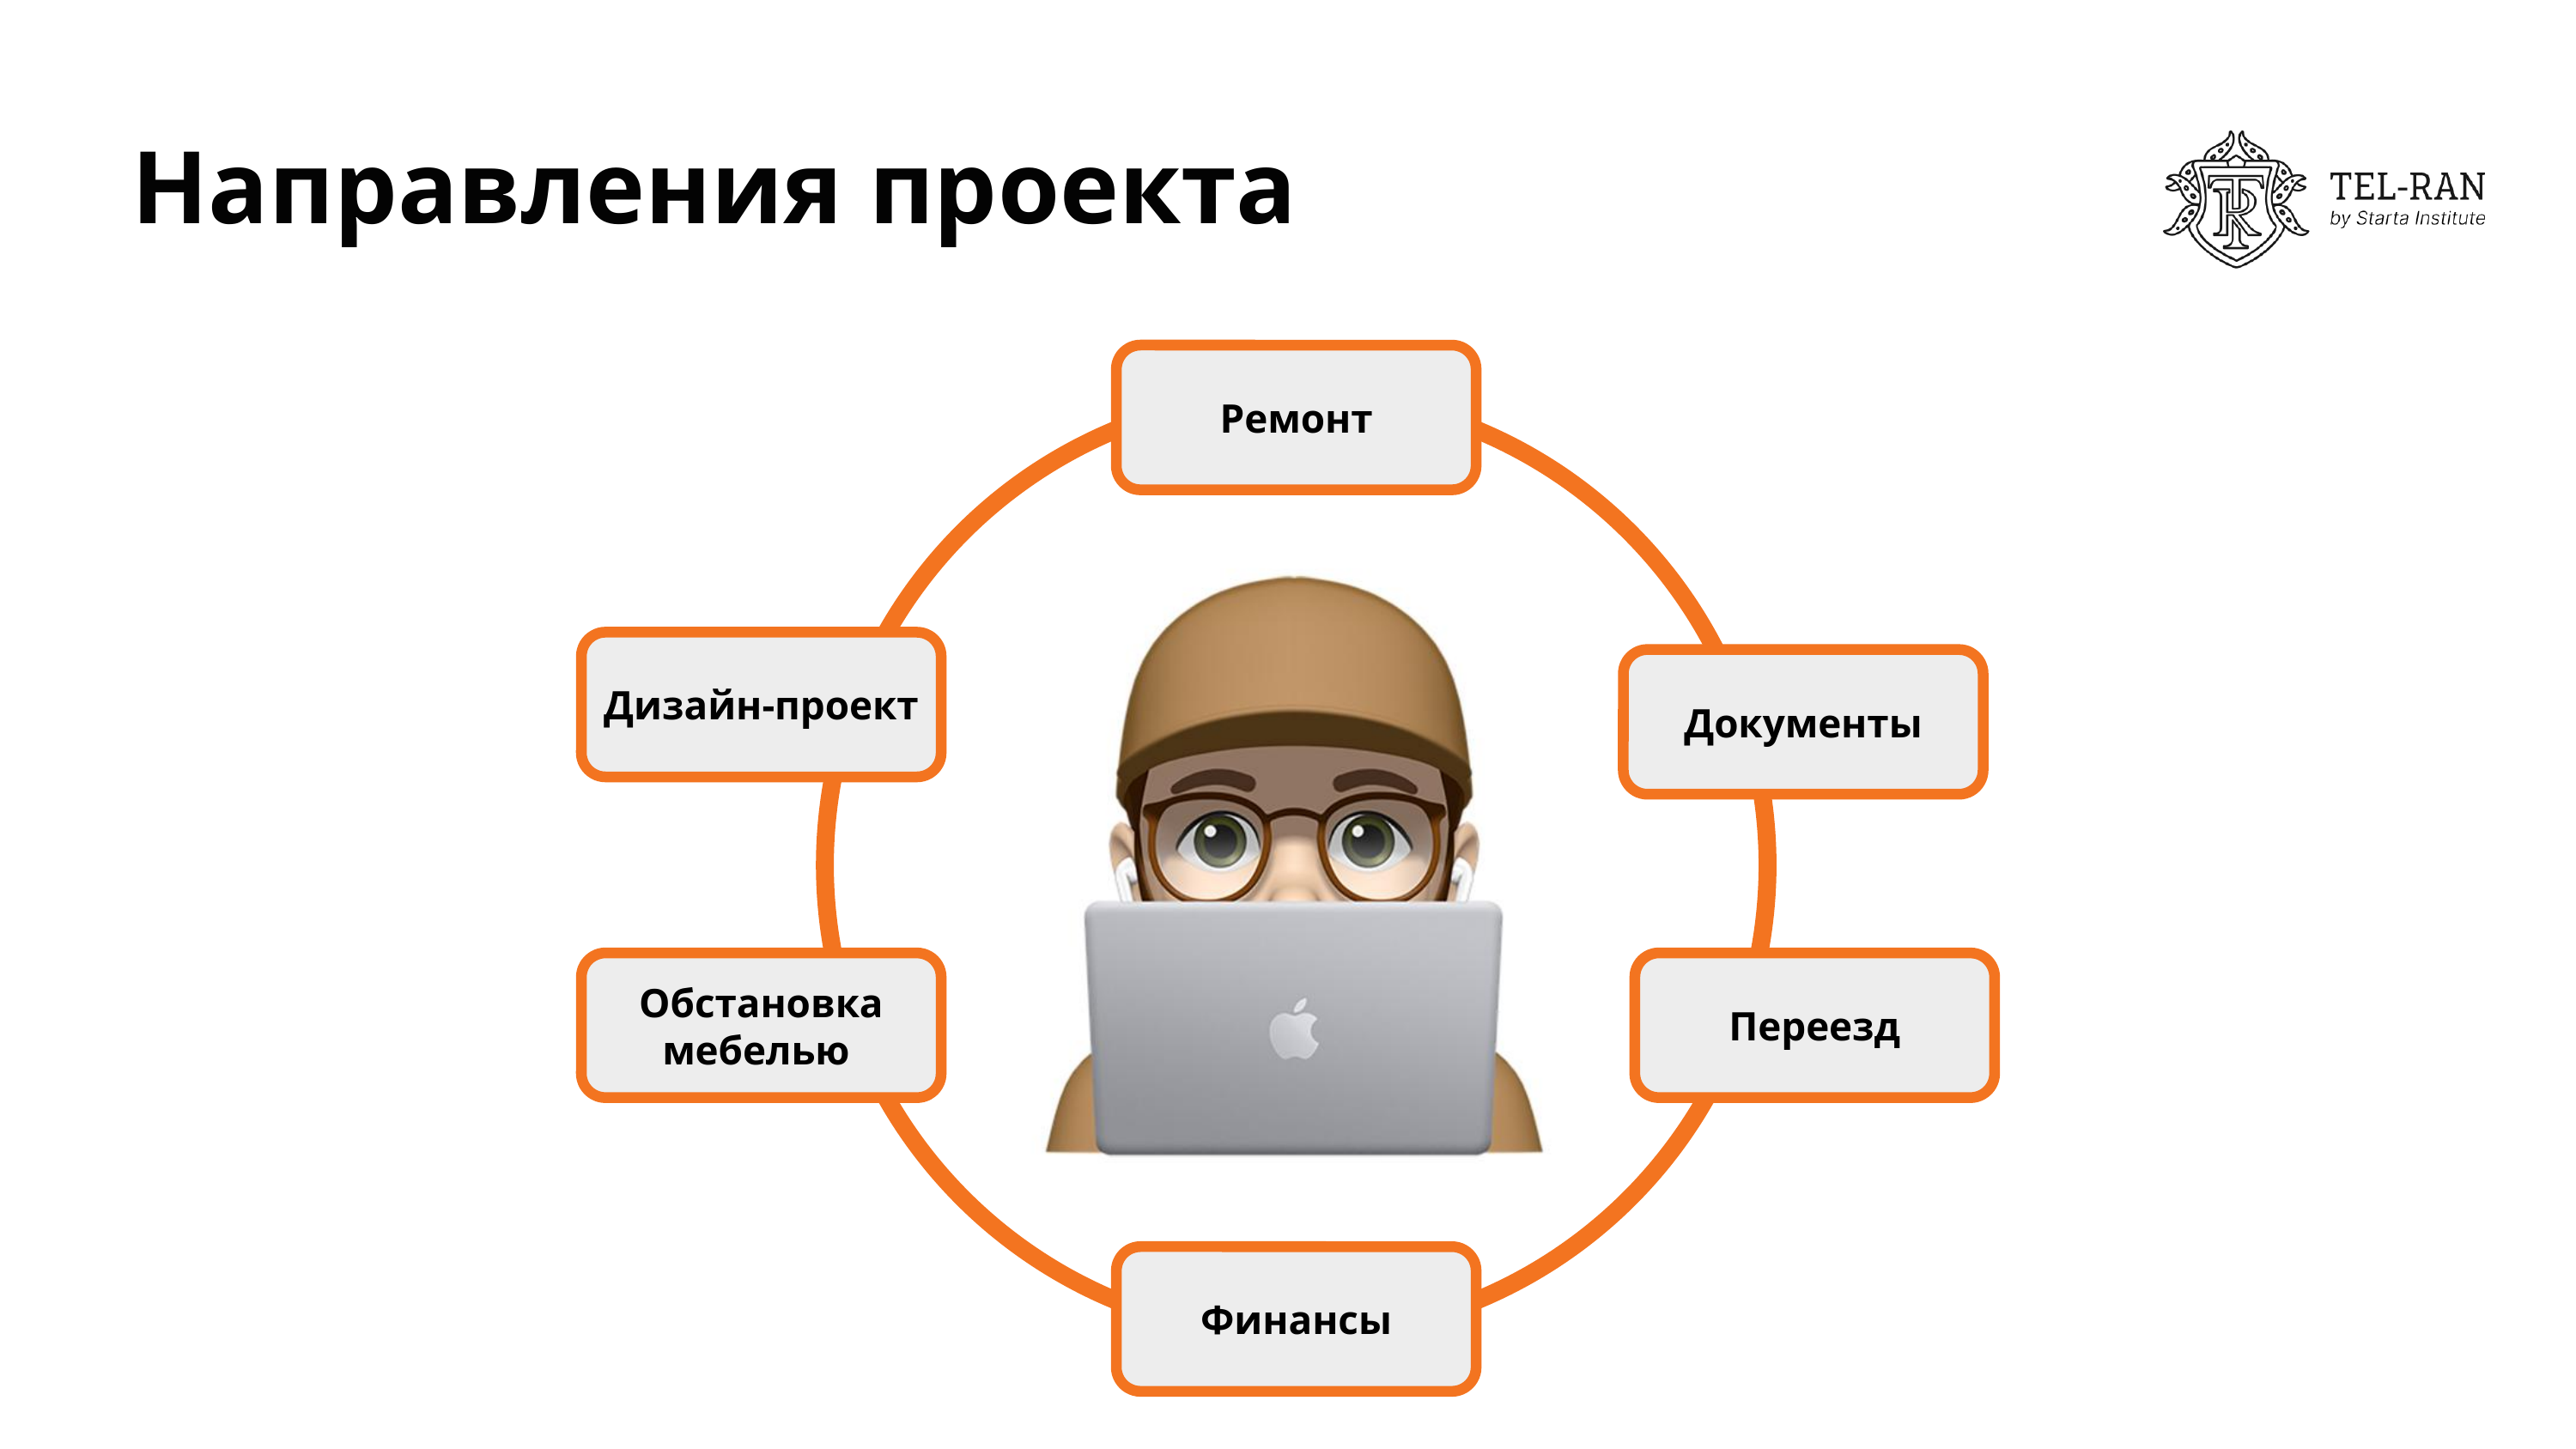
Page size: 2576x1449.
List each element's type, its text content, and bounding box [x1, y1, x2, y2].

text_box Направления проекта [131, 136, 1855, 302]
picture [2163, 130, 2485, 269]
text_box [580, 344, 1996, 1392]
